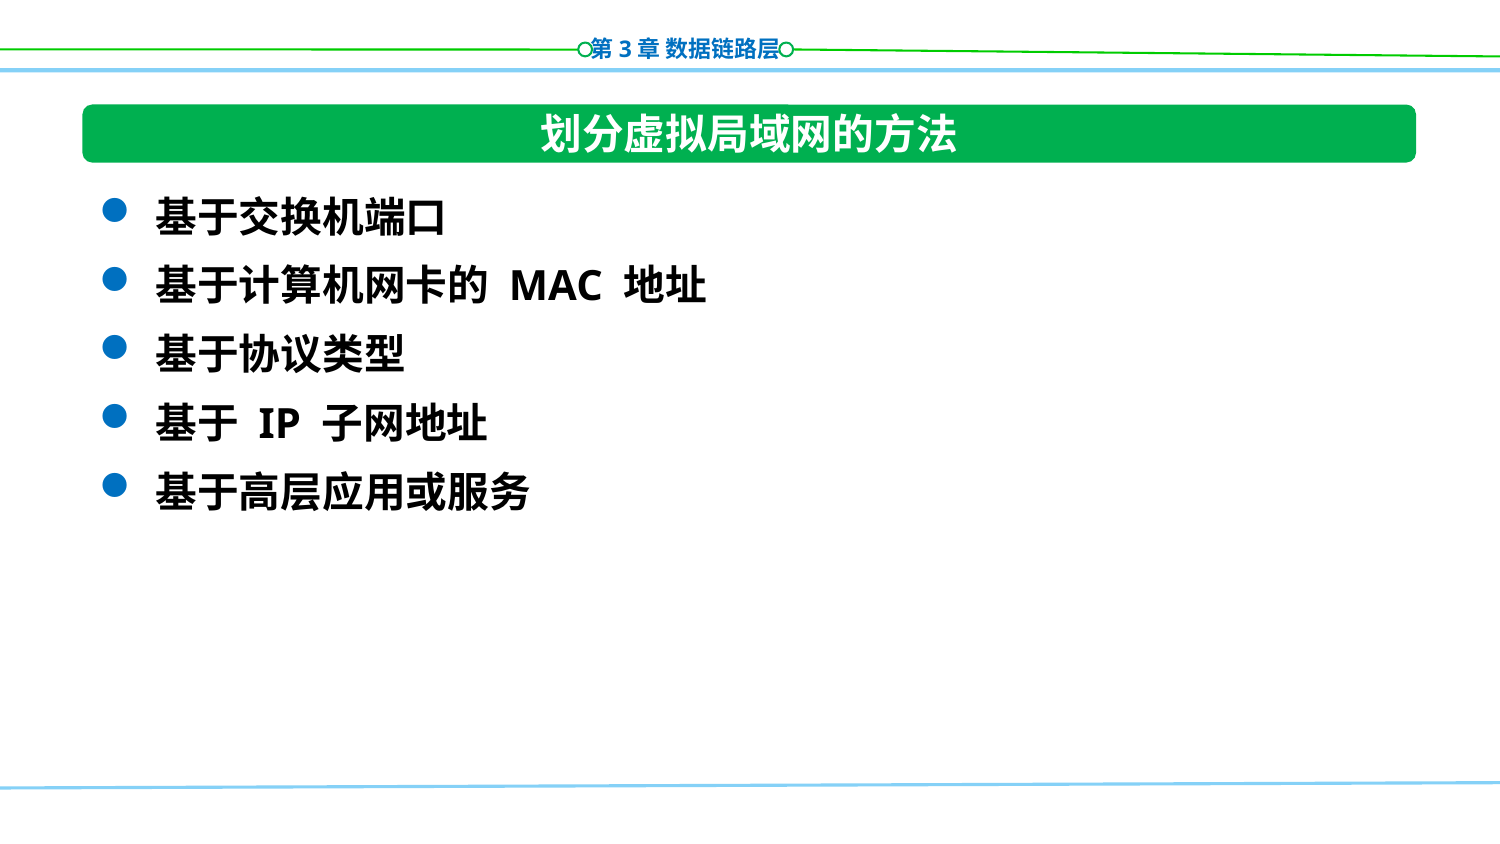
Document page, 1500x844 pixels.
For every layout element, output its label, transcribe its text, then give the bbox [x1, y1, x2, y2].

text_box 划分虚拟局域网的方法 [525, 100, 973, 164]
text_box 基于交换机端口 基于计算机网卡的 MAC 地址 基于协议类型 基于 IP 子网地址 基于高层应用或服务 [84, 164, 1416, 523]
text_box [973, 104, 1417, 163]
text_box [82, 104, 525, 163]
